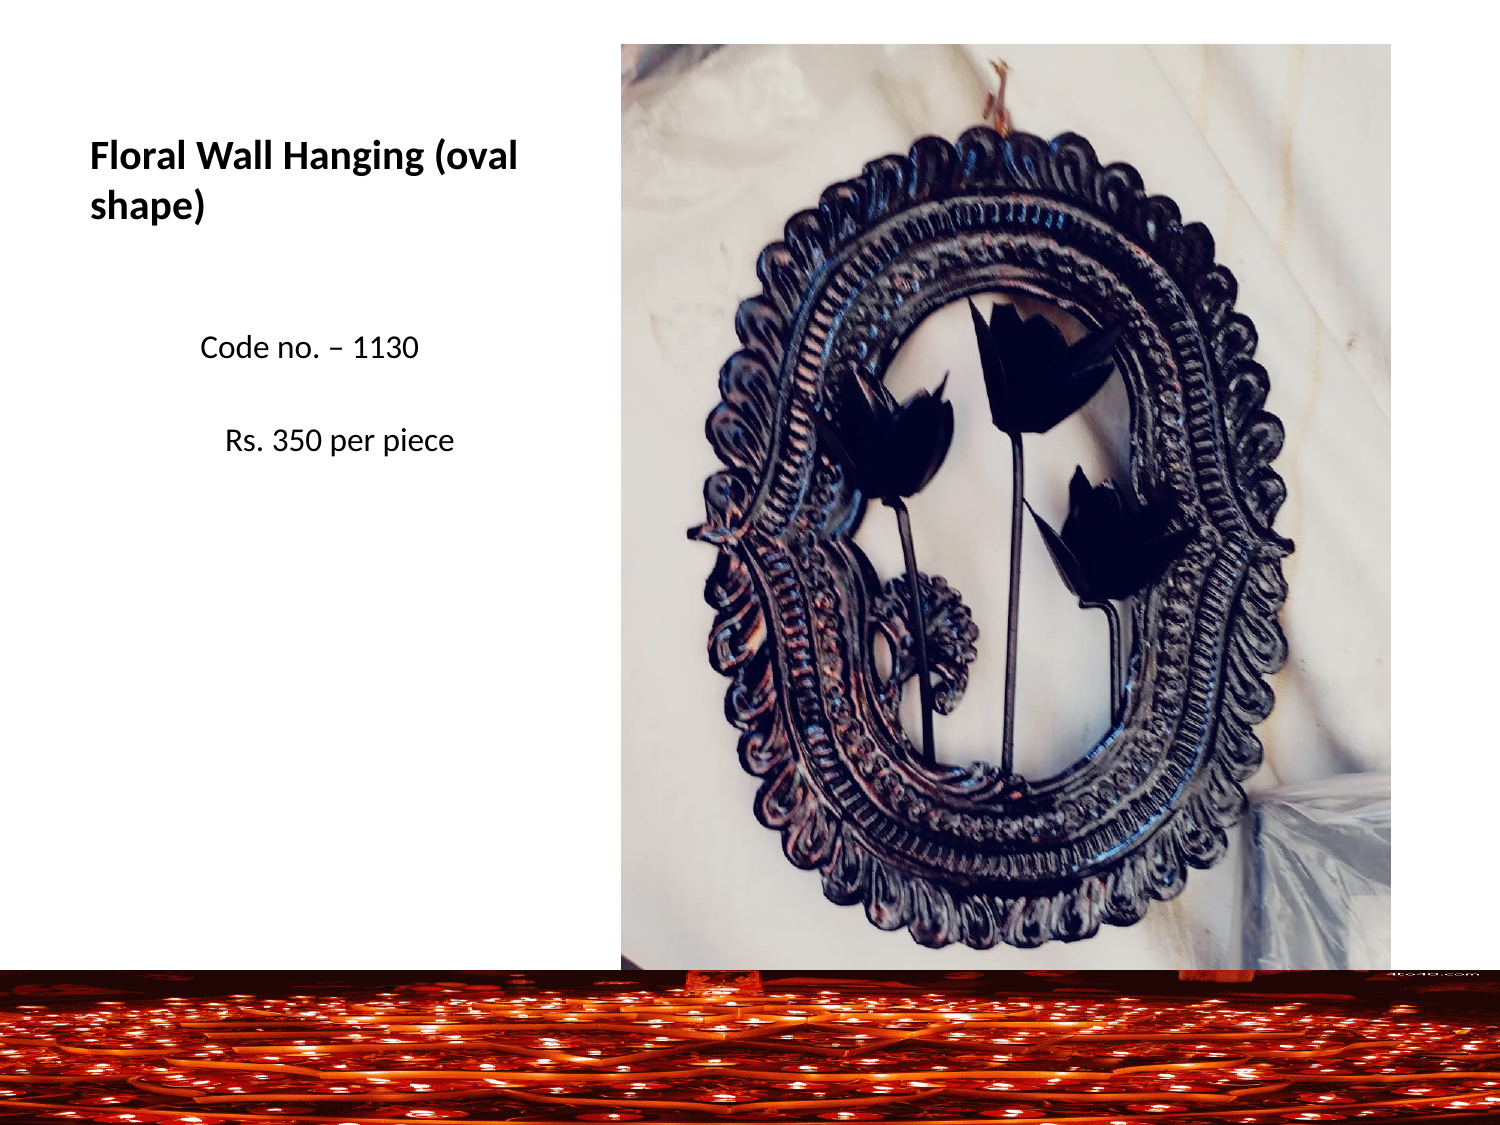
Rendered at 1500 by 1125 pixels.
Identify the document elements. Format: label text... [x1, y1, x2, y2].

title Floral Wall Hanging (oval shape) [75, 44, 569, 235]
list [620, 44, 1391, 968]
list Code no. – 1130 Rs. 350 per piece [75, 235, 569, 968]
picture [0, 970, 1500, 1125]
